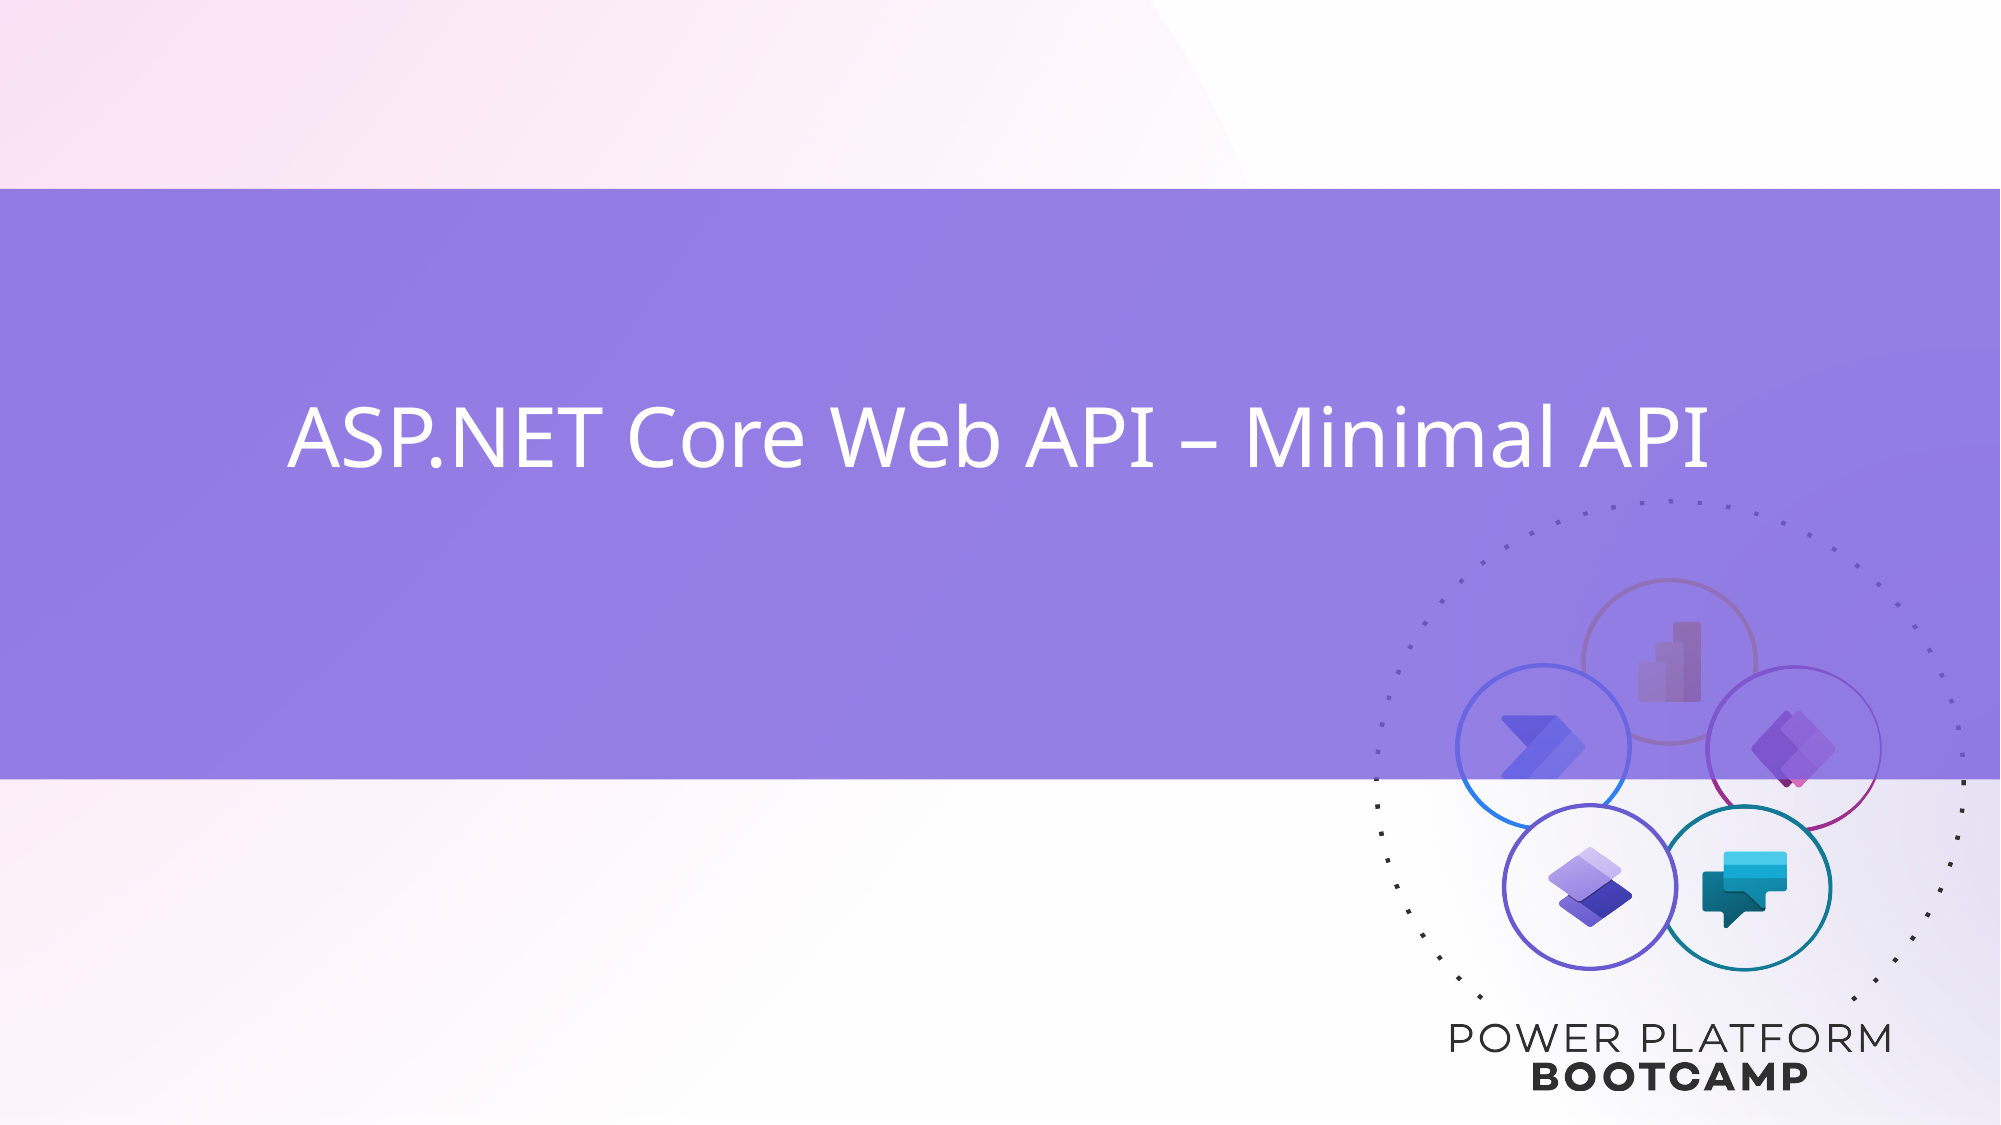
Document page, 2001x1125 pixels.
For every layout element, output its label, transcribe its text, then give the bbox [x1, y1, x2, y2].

text_box ASP.NET Core Web API – Minimal API [0, 188, 2000, 780]
picture [0, 0, 2001, 1125]
